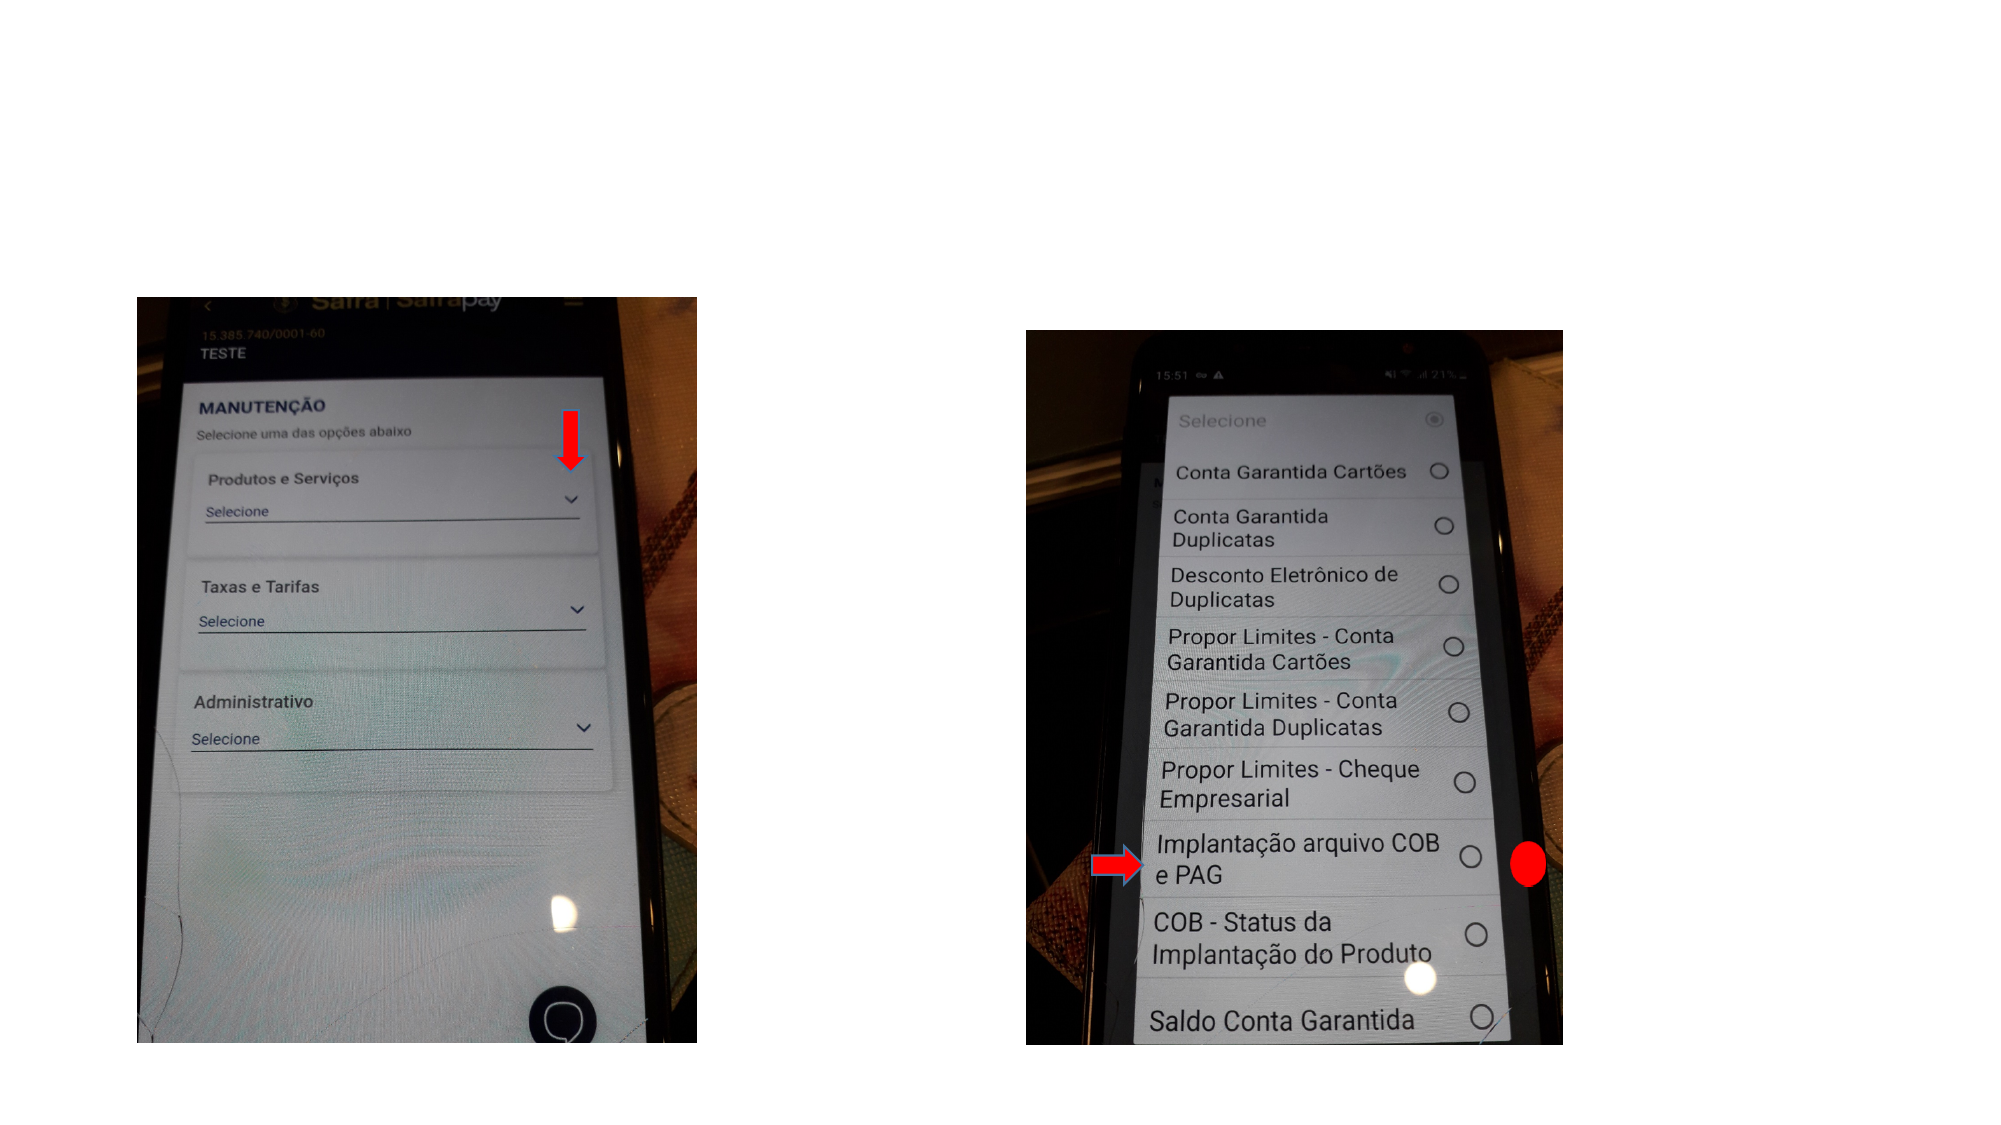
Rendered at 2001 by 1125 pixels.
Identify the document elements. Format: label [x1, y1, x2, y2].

picture [137, 297, 697, 1043]
list [1026, 330, 1563, 1045]
picture [1510, 841, 1546, 887]
